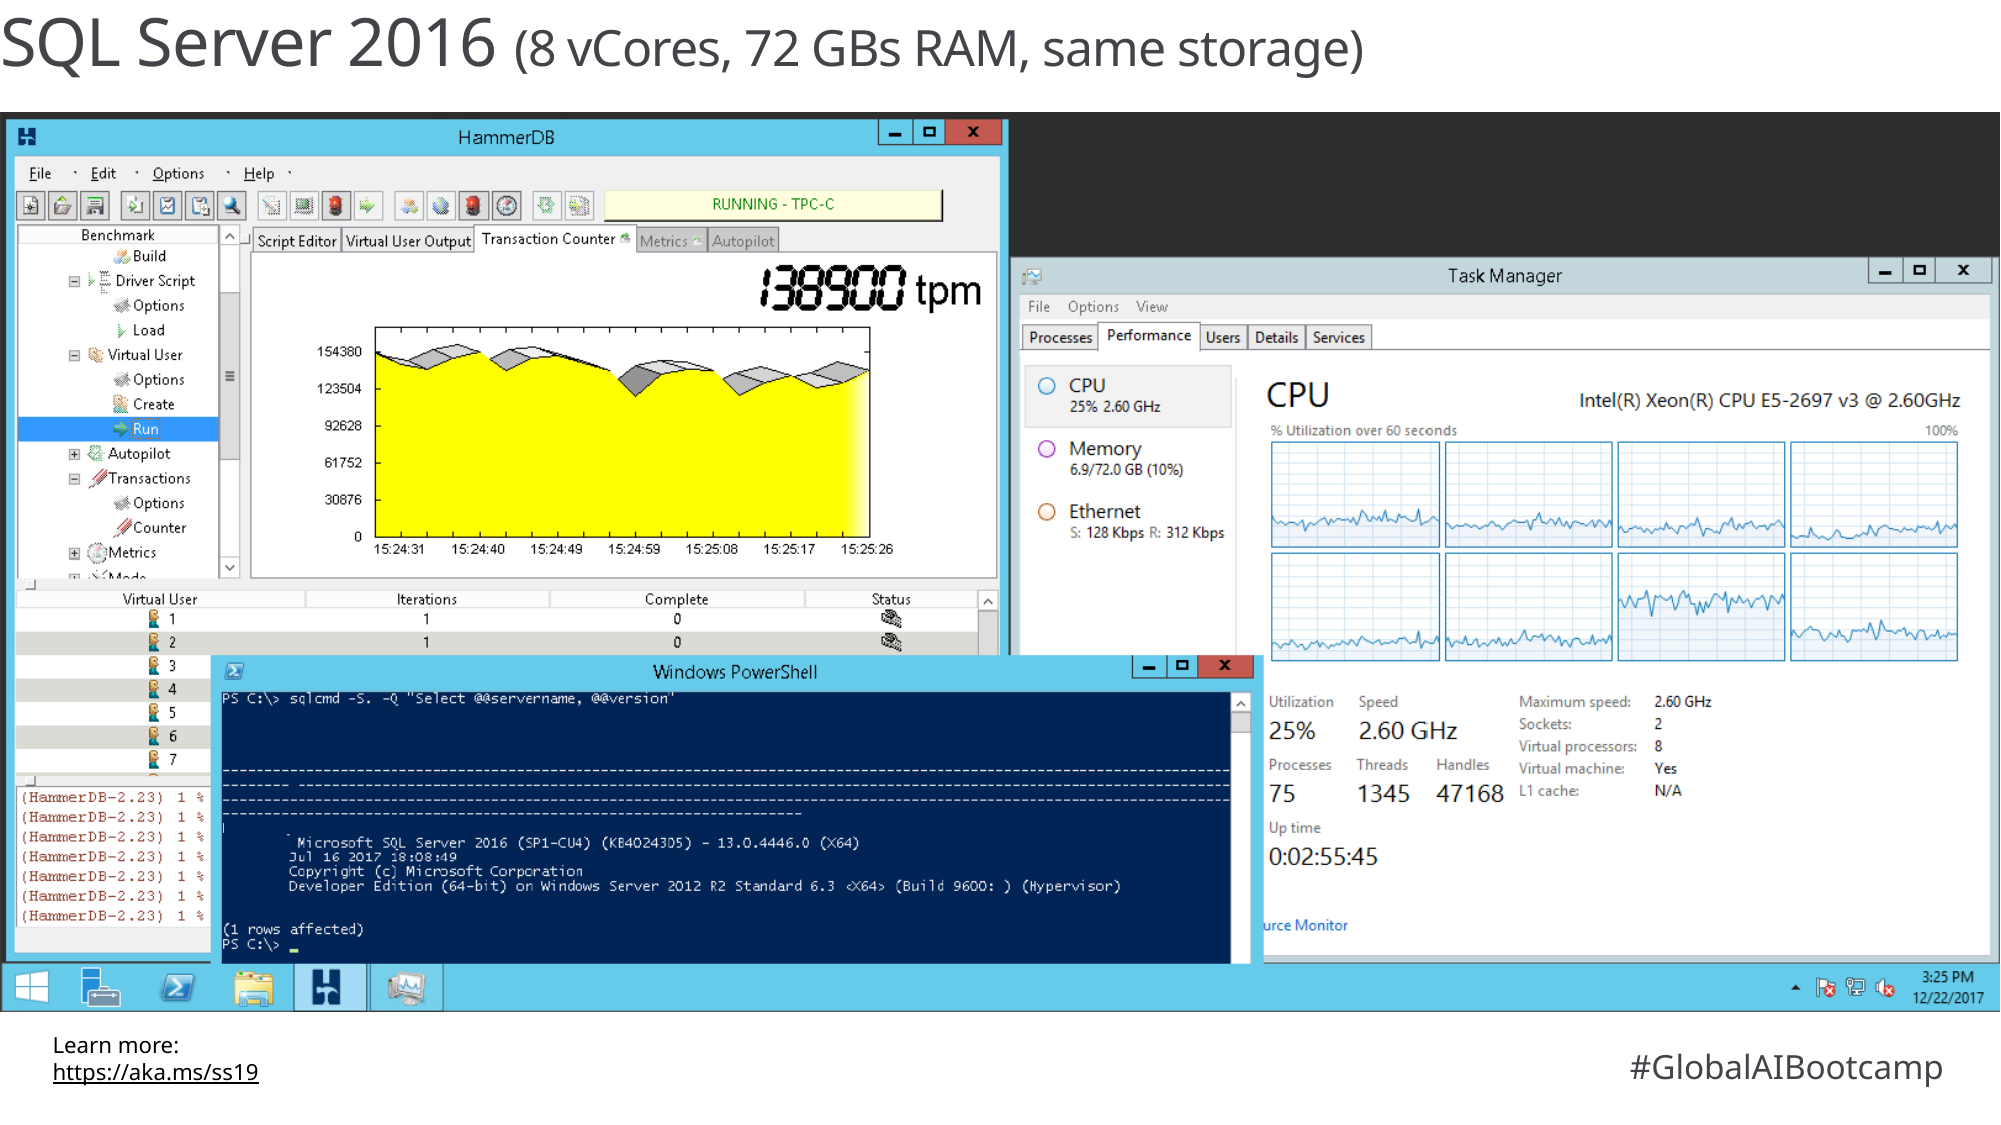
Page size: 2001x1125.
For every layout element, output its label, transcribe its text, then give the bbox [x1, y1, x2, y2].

text_box Learn more: https://aka.ms/ss19 [37, 1024, 1338, 1096]
title SQL Server 2016 (8 vCores, 72 GBs RAM, same storage) [0, 0, 1855, 81]
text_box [0, 112, 2000, 1013]
